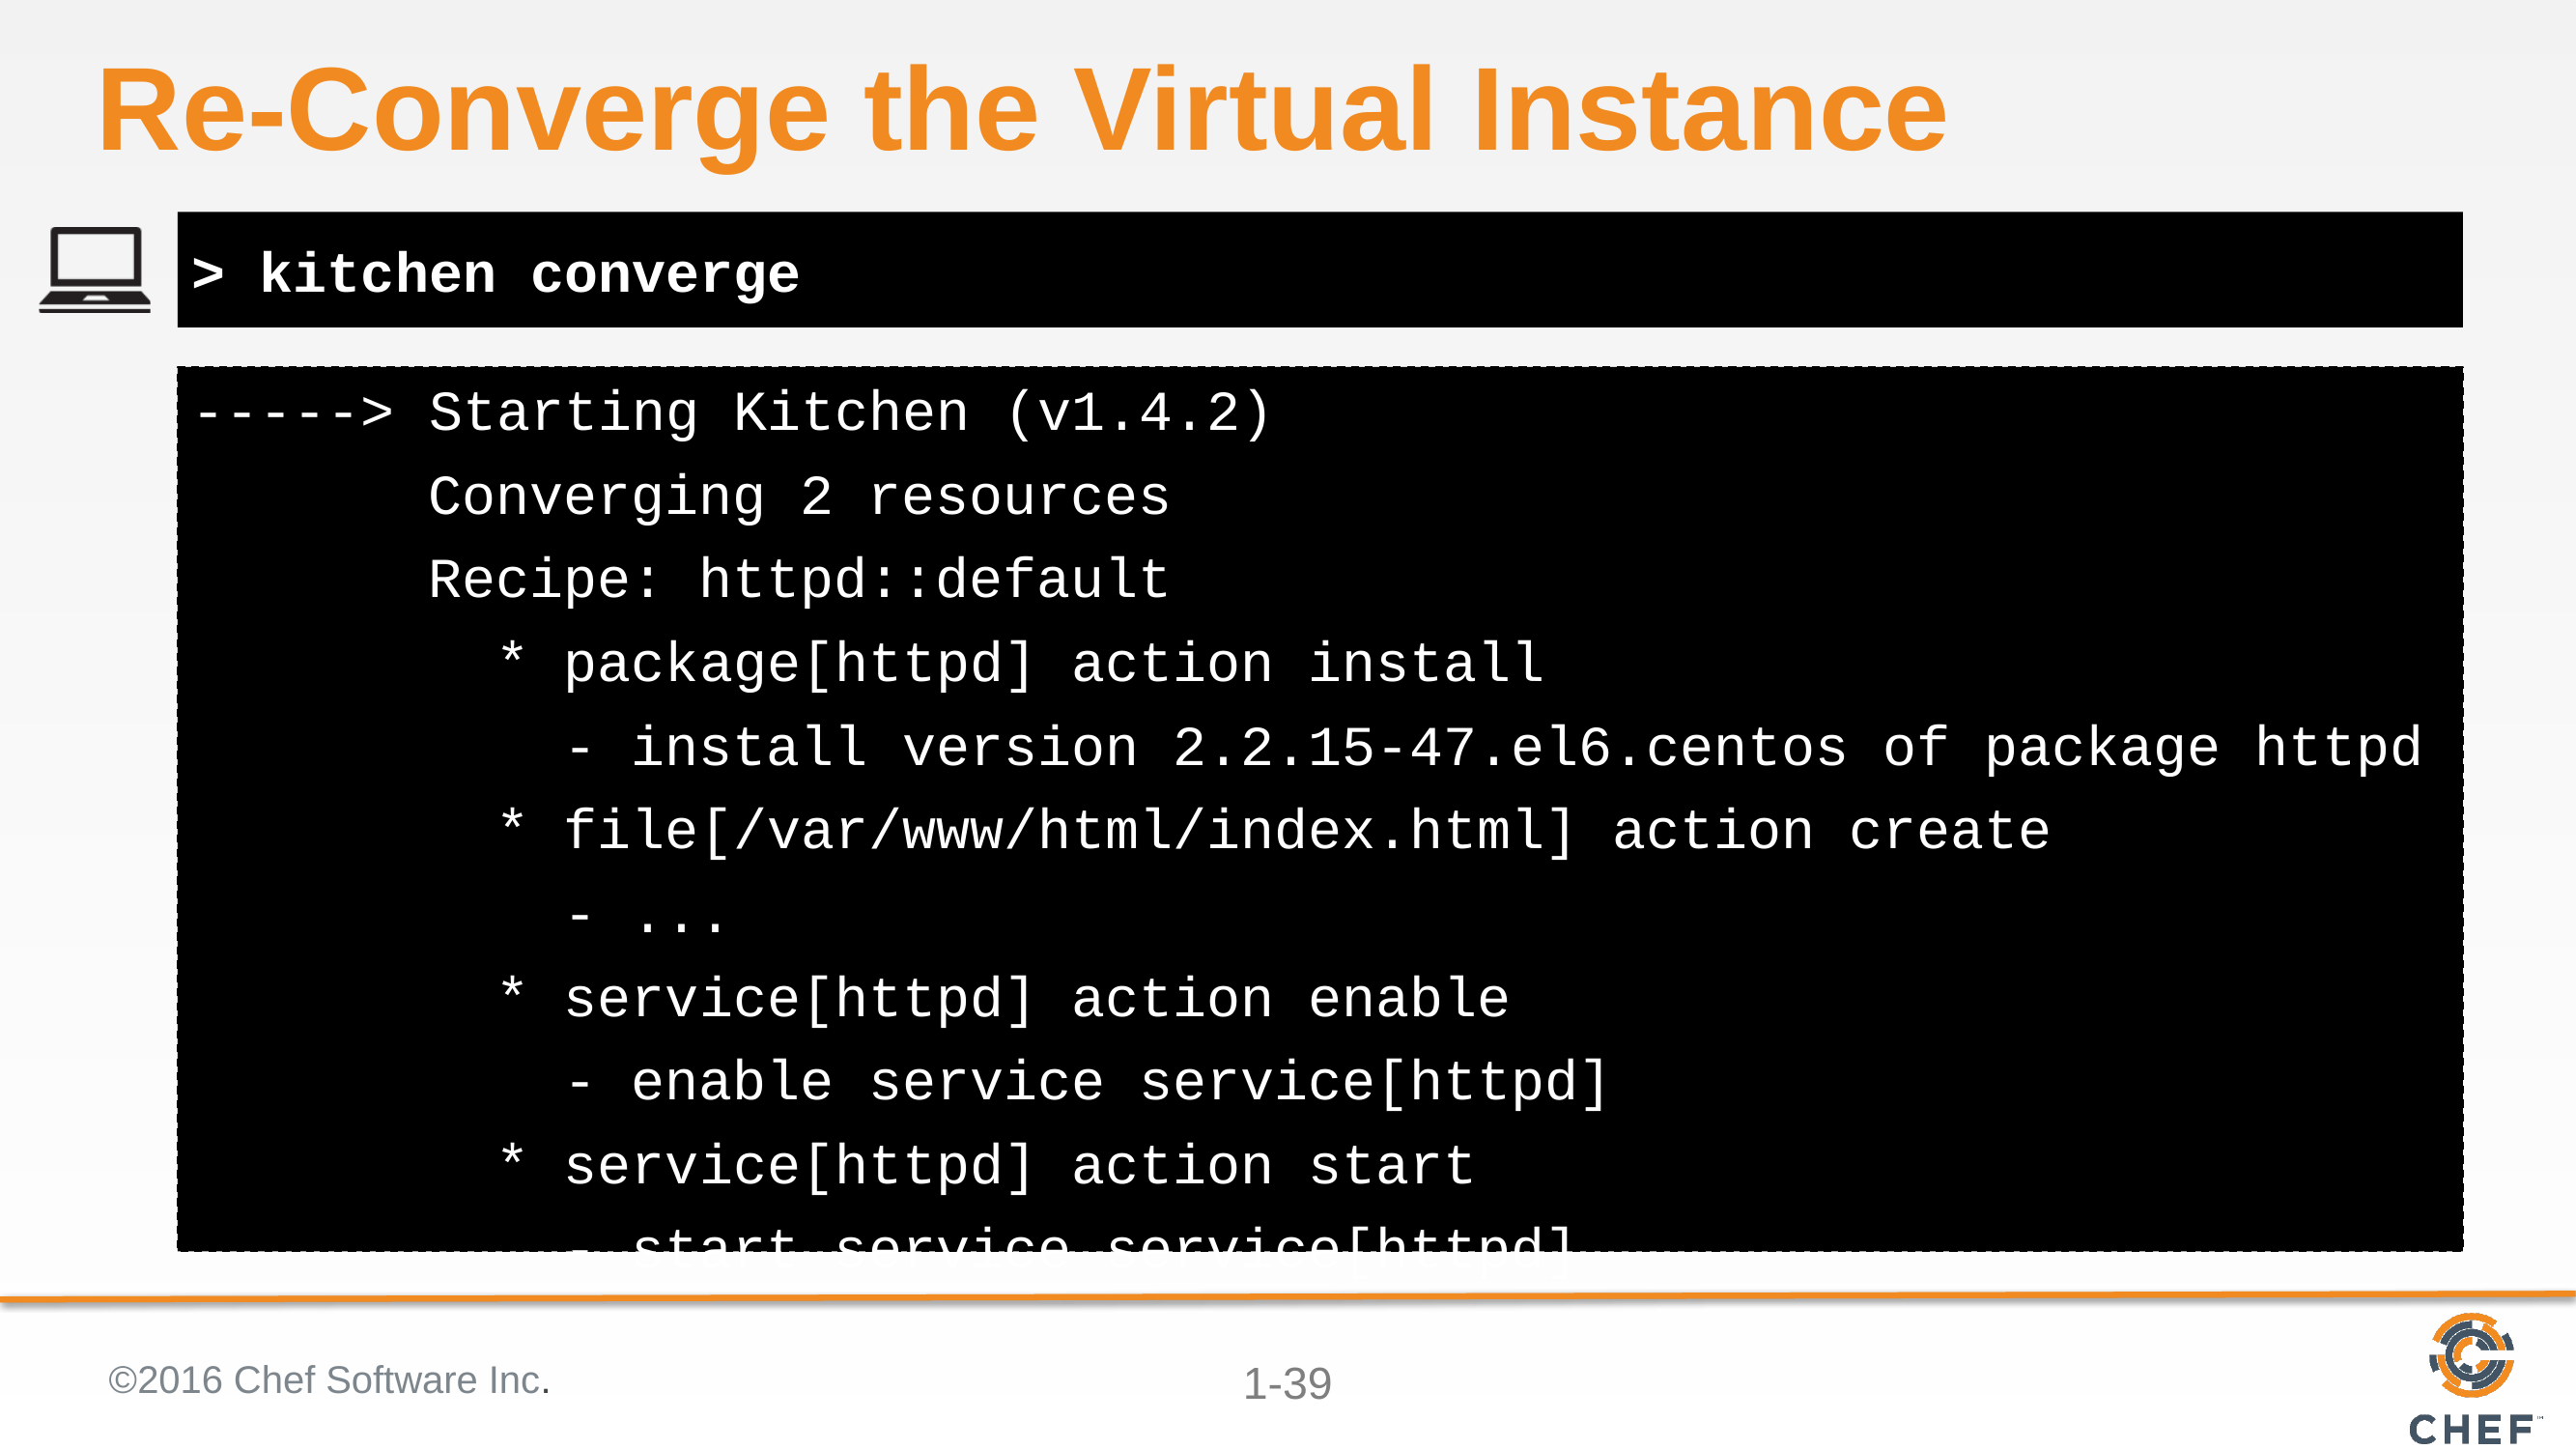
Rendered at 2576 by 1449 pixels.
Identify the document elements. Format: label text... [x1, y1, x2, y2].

list -----> Starting Kitchen (v1.4.2) Converging 2 resources Recipe: httpd::default * package[httpd] action install - install version 2.2.15-47.el6.centos of package httpd * file[/var/www/html/index.html] action create - ... * service[httpd] action enable - enable service service[httpd] * service[httpd] action start - start service service[httpd] [177, 366, 2464, 1252]
picture [2399, 1297, 2551, 1449]
title Re-Converge the Virtual Instance [96, 48, 2463, 180]
list > kitchen converge [177, 212, 2463, 327]
